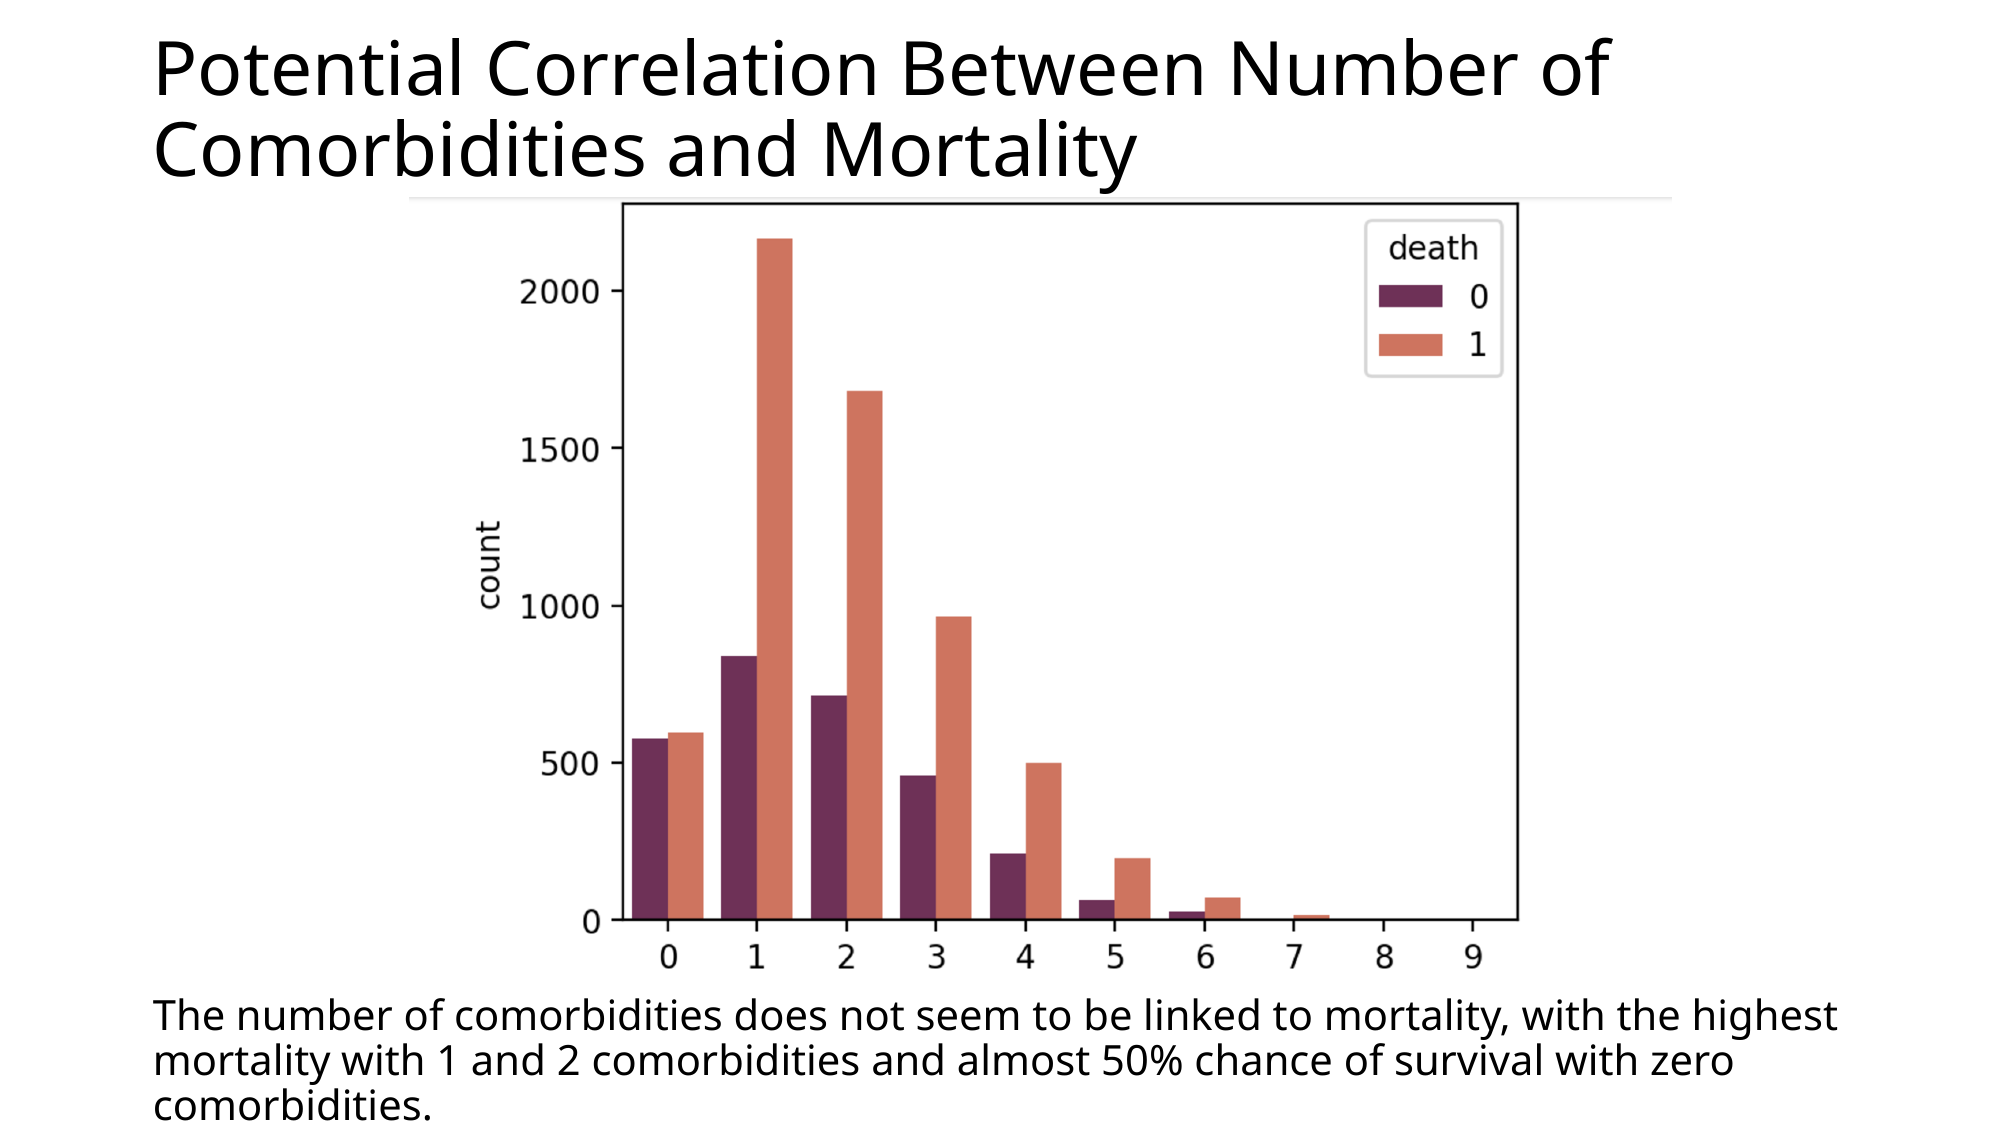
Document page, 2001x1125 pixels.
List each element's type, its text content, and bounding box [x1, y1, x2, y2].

text_box The number of comorbidities does not seem to be linked to mortality, with the highest mortality with 1 and 2 comorbidities and almost 50% chance of survival with zero comorbidities. [137, 986, 1863, 1125]
title Potential Correlation Between Number of Comorbidities and Mortality [137, 3, 1863, 221]
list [408, 196, 1673, 978]
